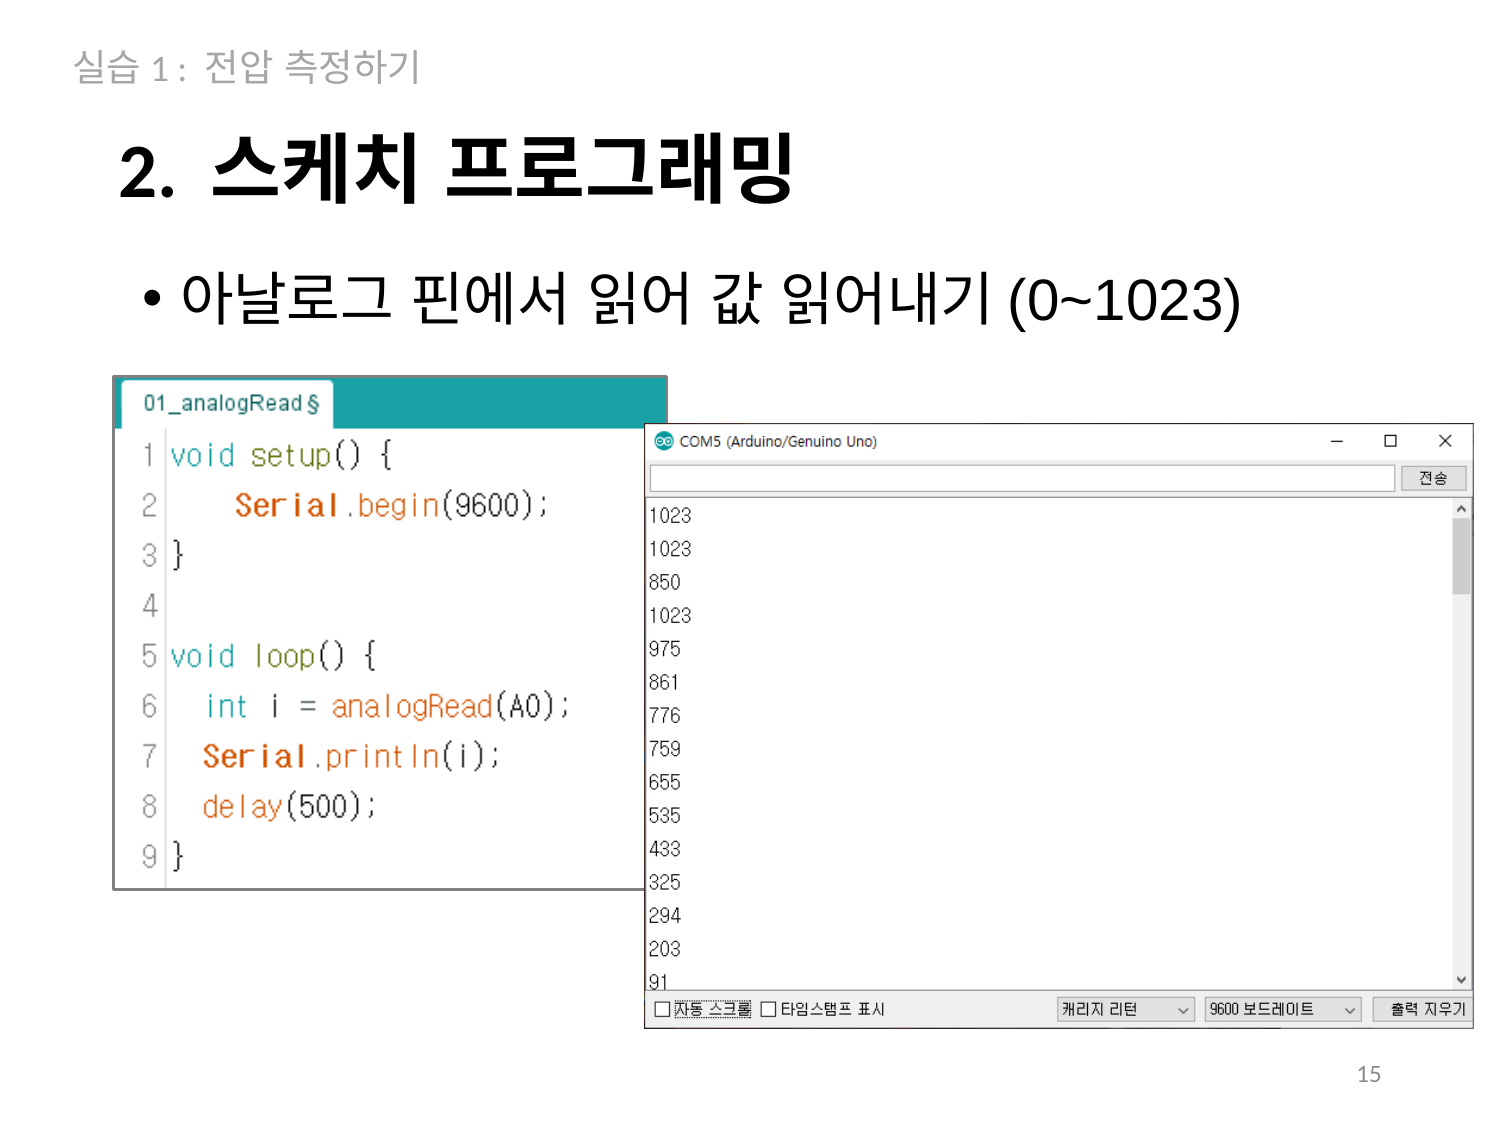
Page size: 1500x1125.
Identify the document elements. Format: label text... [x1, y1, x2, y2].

text_box 실습1 : 전압 측정하기 [57, 36, 438, 97]
text_box 아날로그 핀에서 읽어 값 읽어내기(0~1023) [127, 254, 1442, 345]
picture [115, 377, 1474, 1029]
slide_number 15 [1059, 1042, 1397, 1103]
title 2. 스케치 프로그래밍 [103, 122, 1397, 222]
